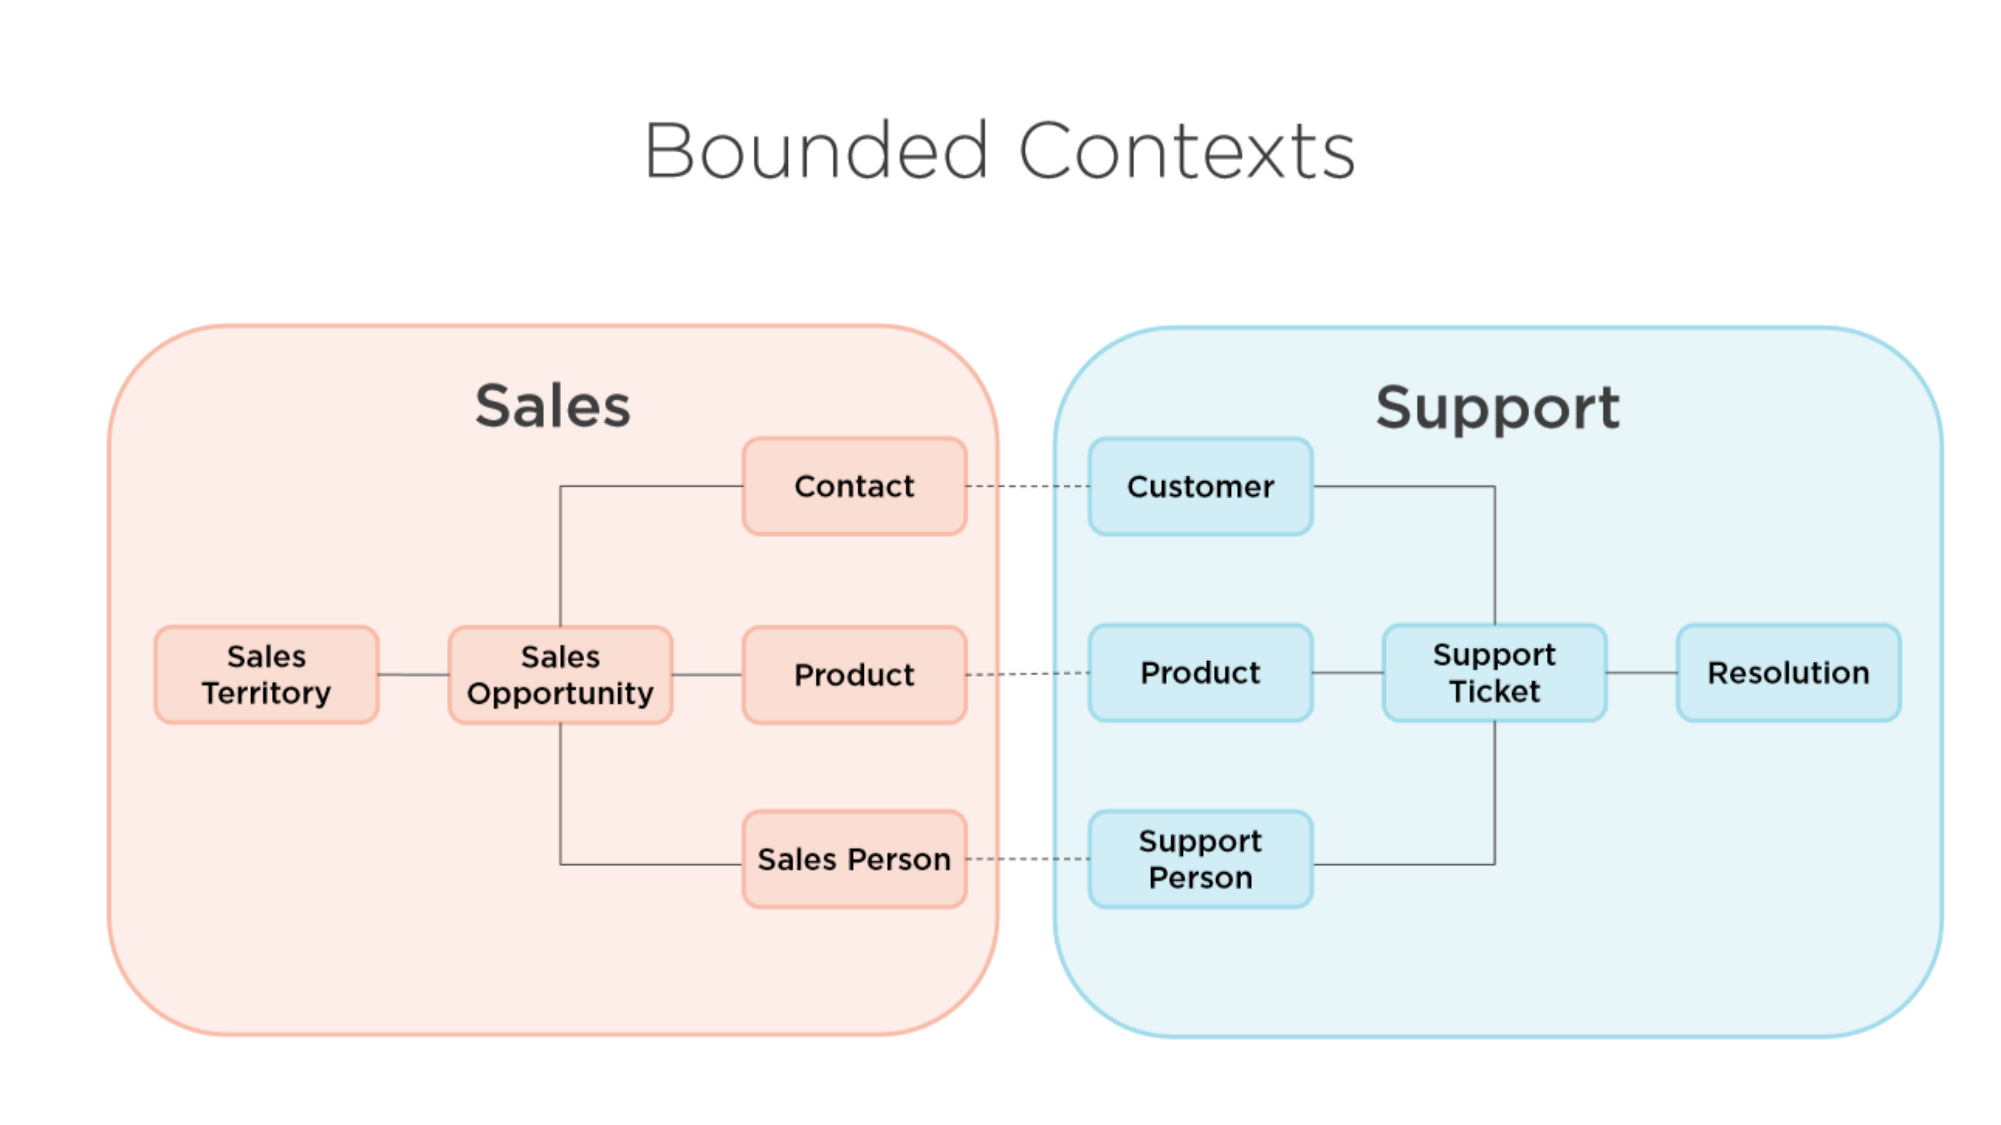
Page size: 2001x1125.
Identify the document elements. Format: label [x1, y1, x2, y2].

picture [0, 73, 2000, 1052]
